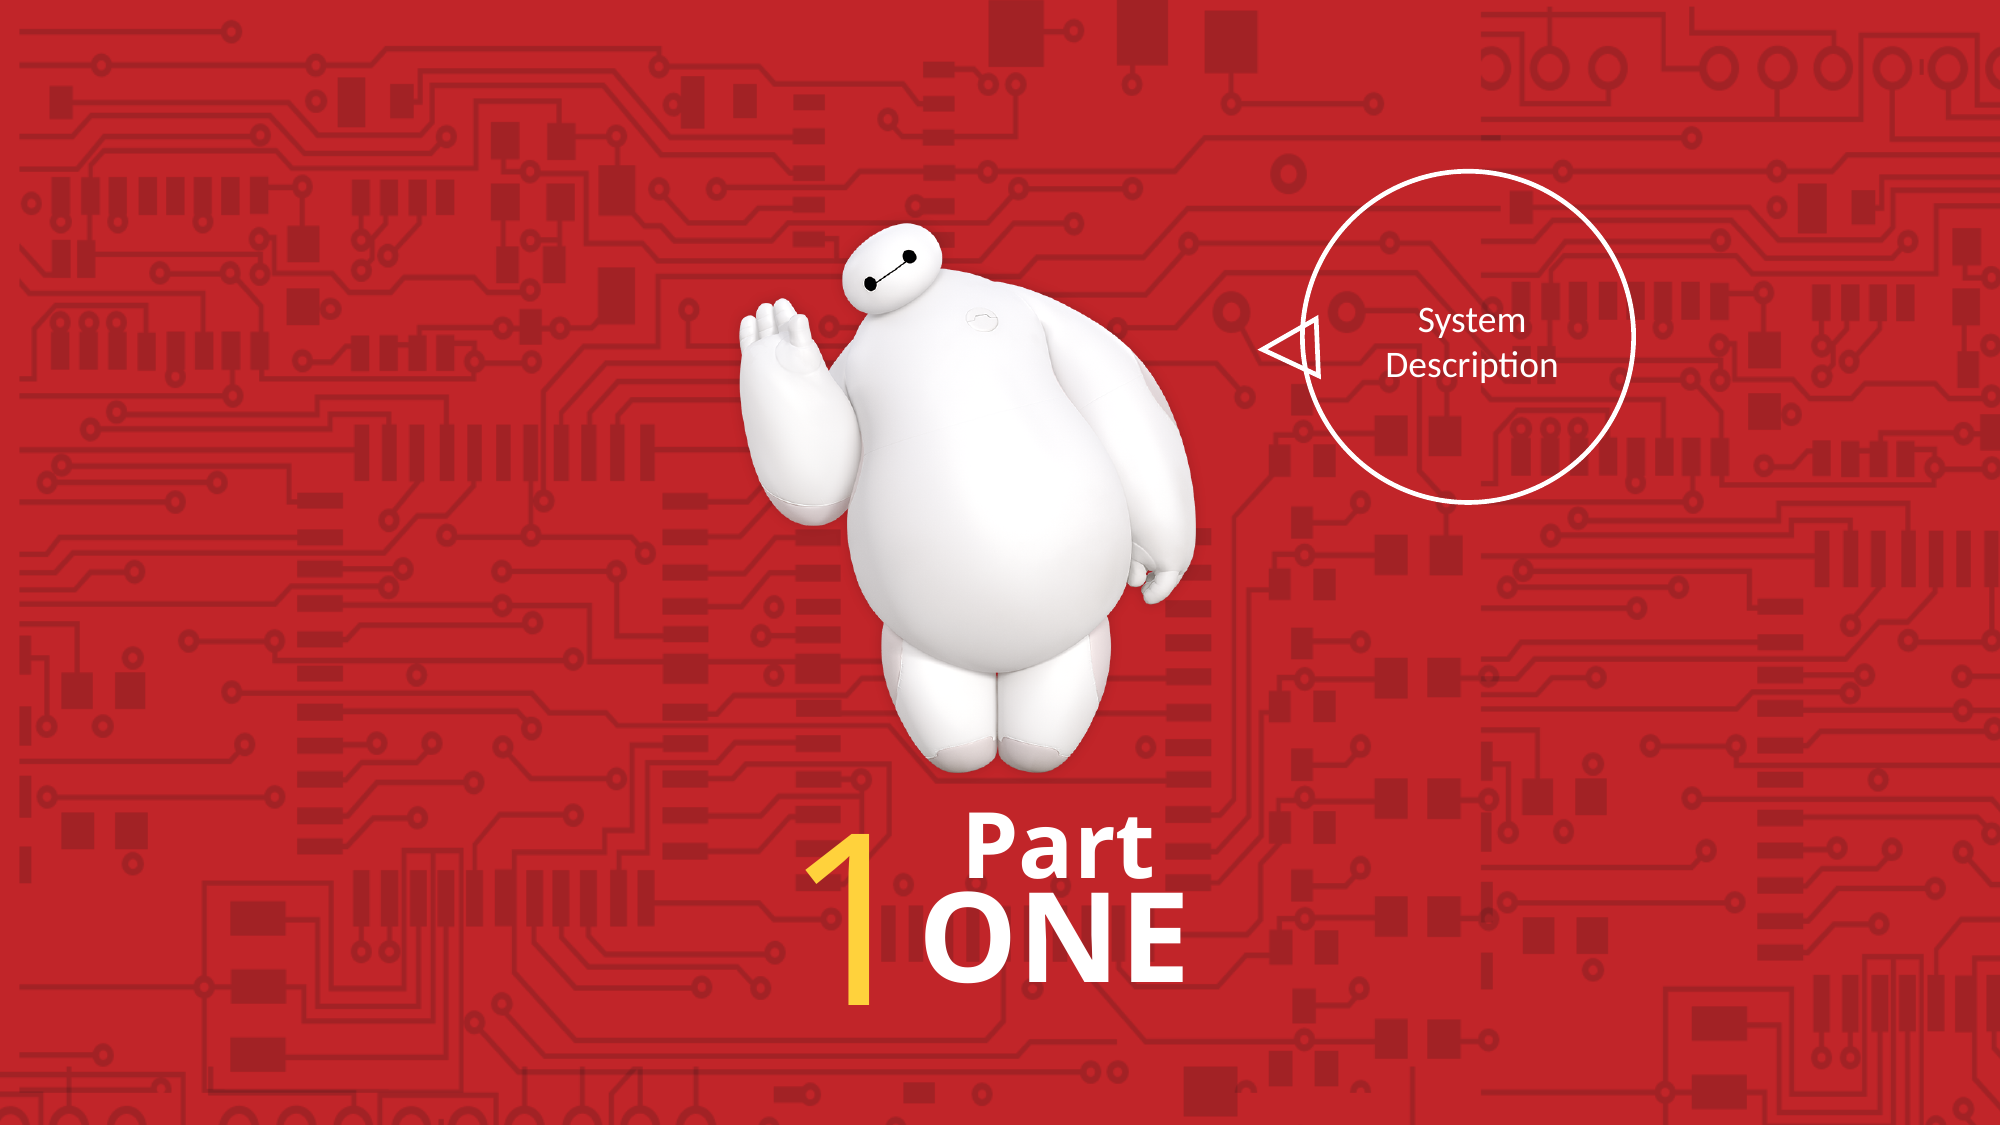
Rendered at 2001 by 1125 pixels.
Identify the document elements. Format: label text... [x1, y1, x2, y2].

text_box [892, 779, 1217, 1017]
picture [0, 0, 2000, 1125]
text_box 1 [769, 773, 937, 1061]
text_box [1279, 166, 1635, 499]
